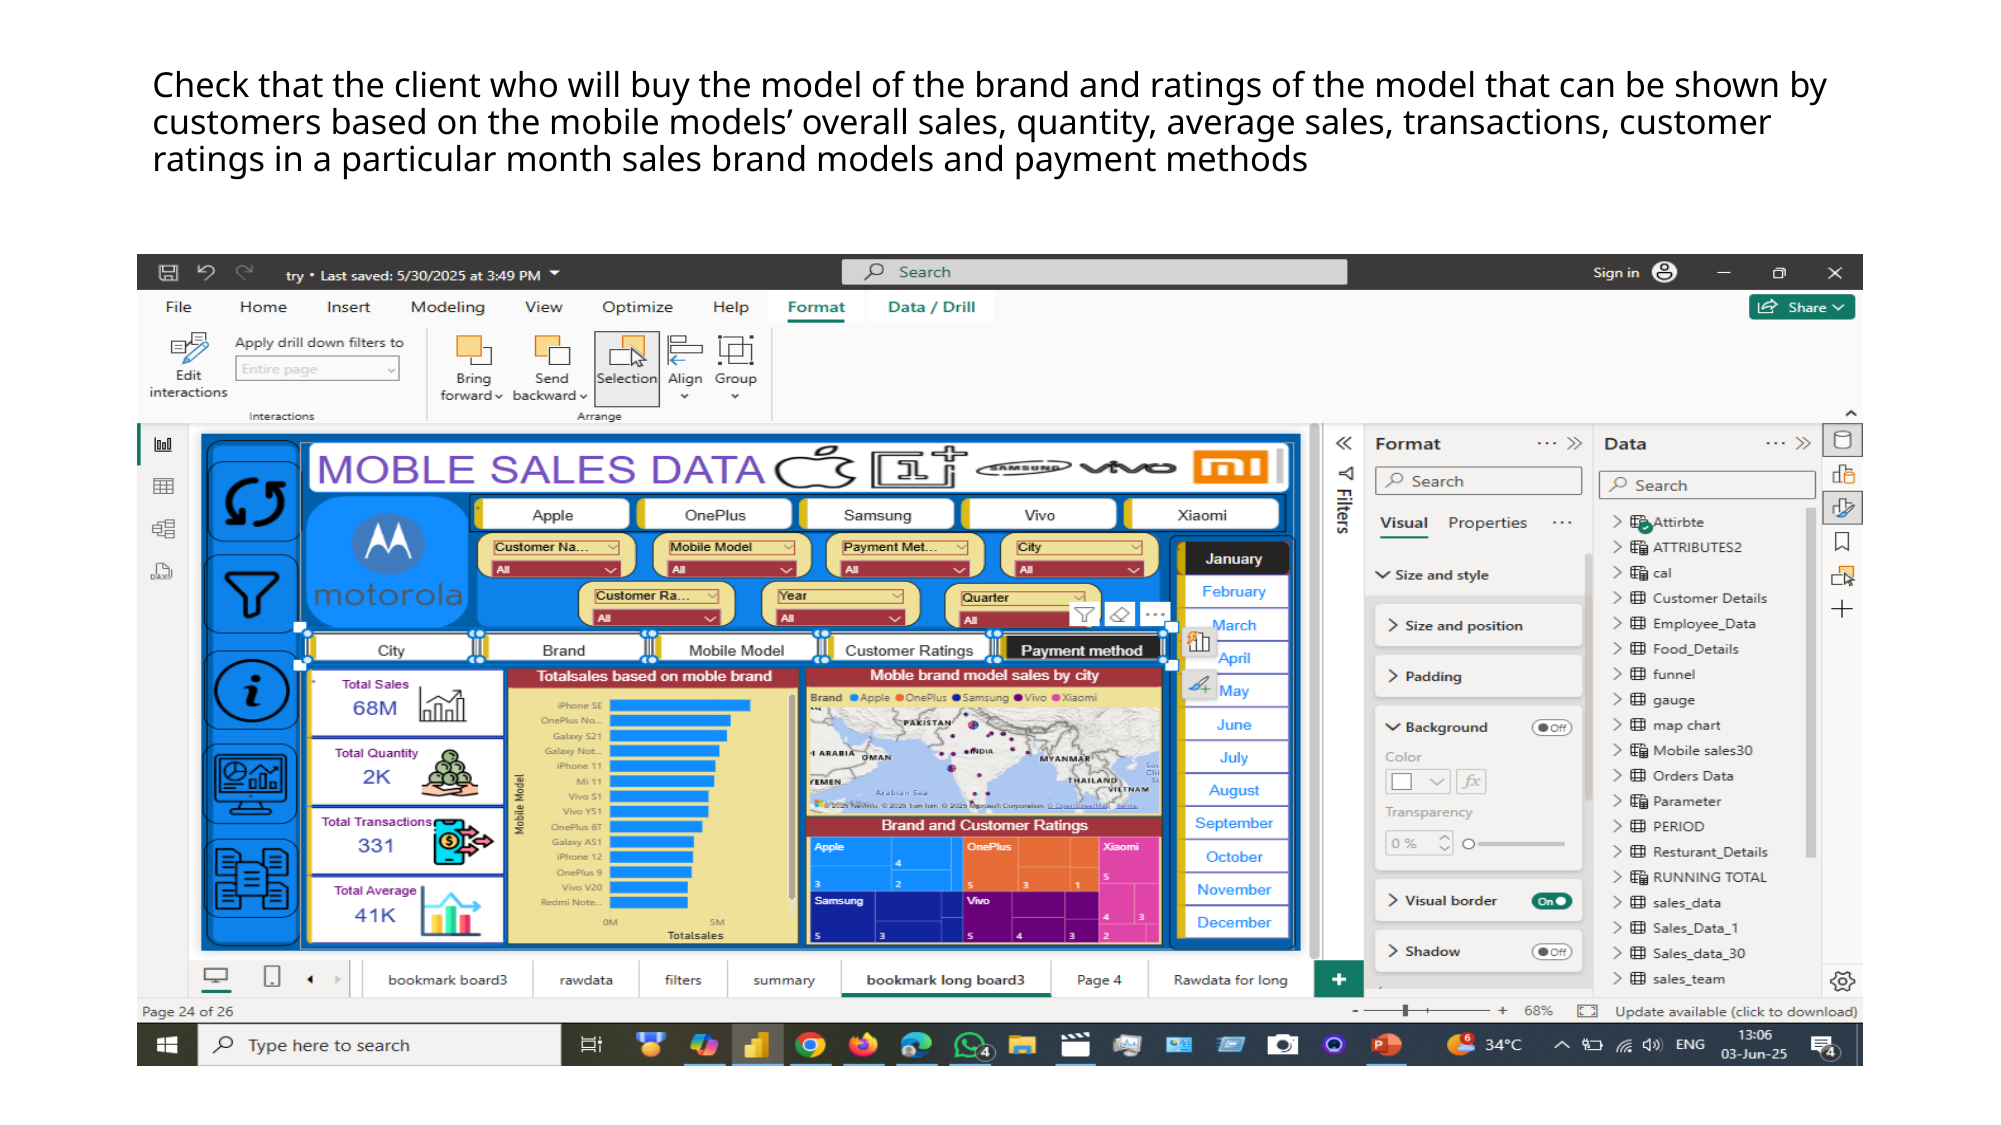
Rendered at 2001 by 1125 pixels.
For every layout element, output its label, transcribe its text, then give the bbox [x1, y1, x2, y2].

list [136, 253, 1863, 1066]
title Check that the client who will buy the model of the brand and ratings of the model that can be shown by customers based on the mobile models’ overall sales, quantity, average sales, transactions, customer ratings in a particular month sales brand models and payment methods [137, 59, 1889, 229]
